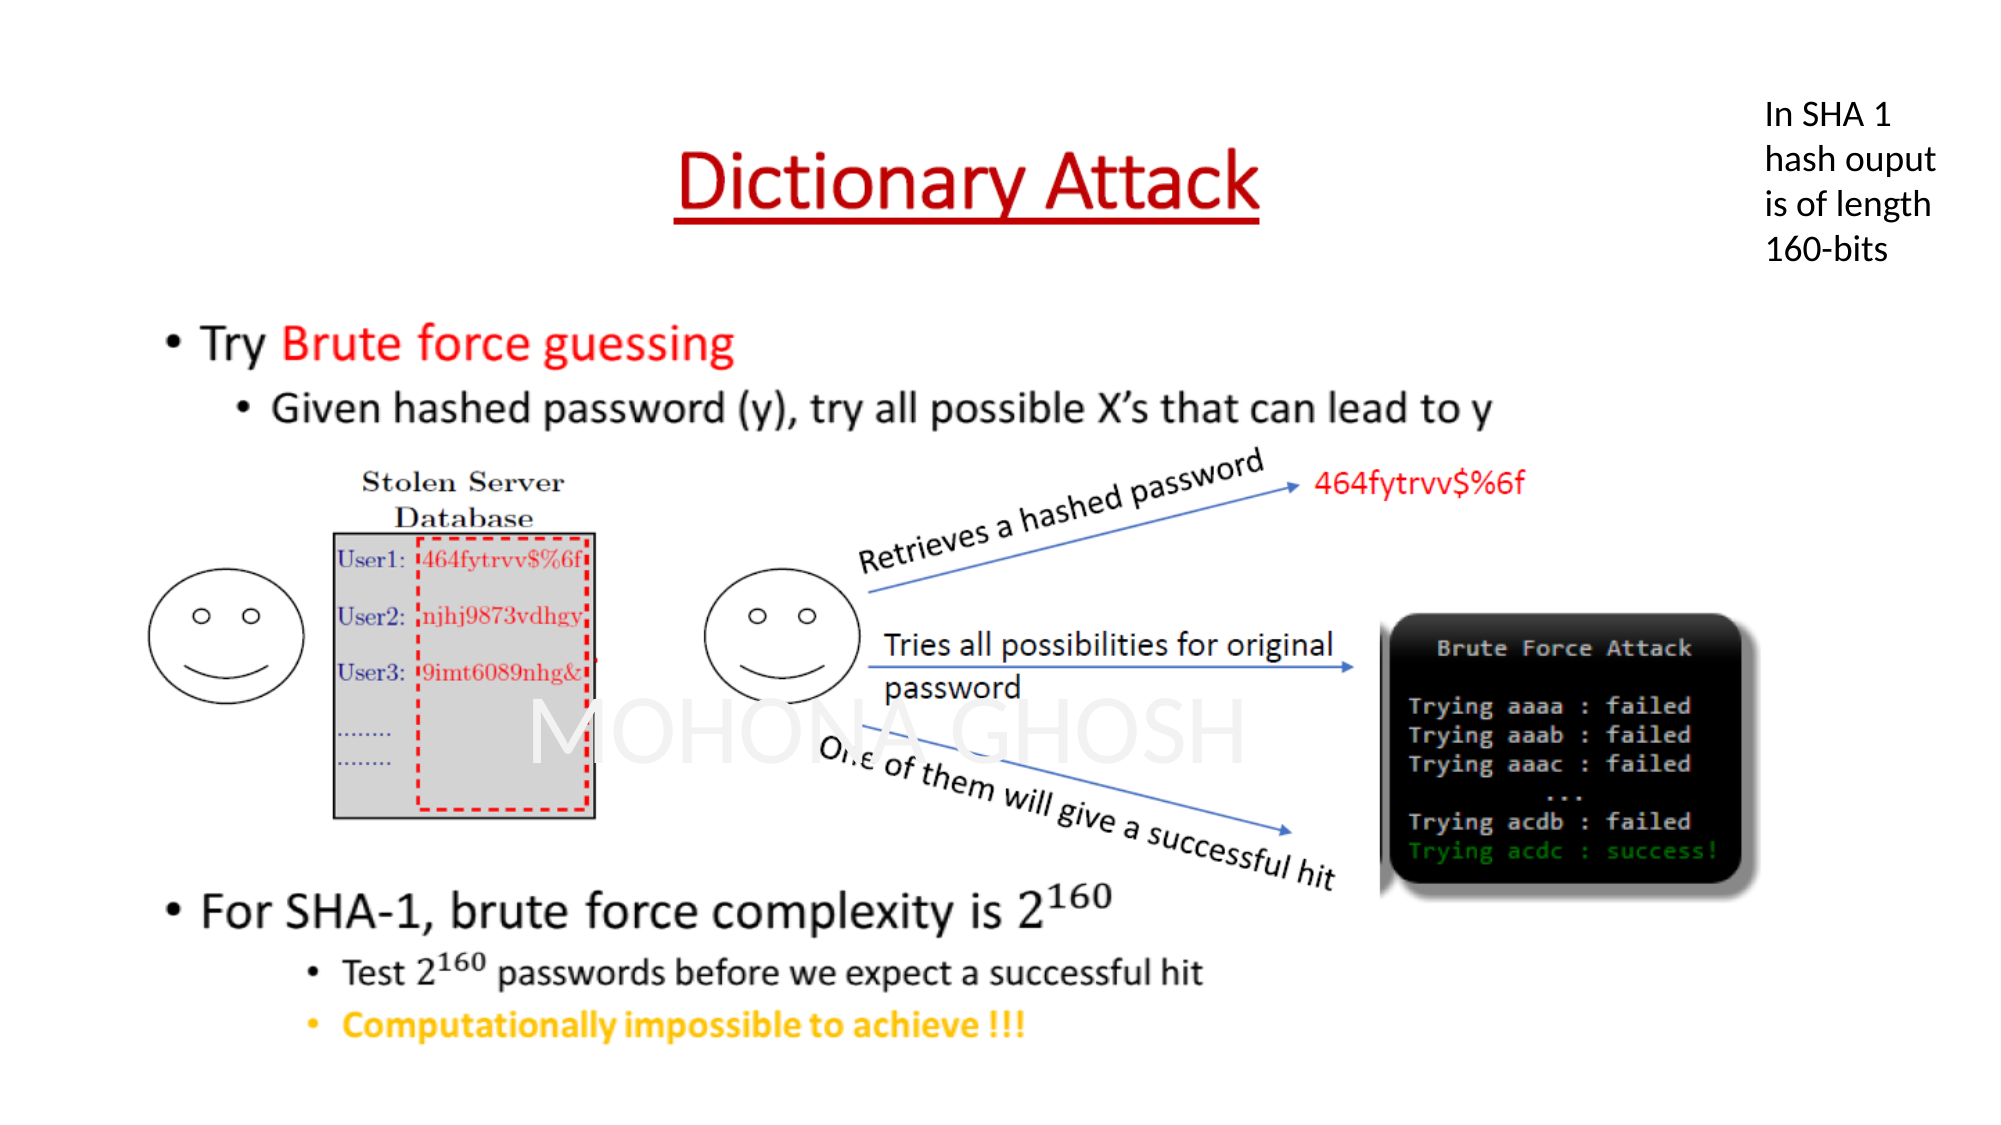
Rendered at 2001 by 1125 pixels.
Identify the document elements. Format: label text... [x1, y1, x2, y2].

text_box In SHA 1 hash ouput is of length 160-bits [1892, 81, 1956, 276]
picture [74, 59, 1892, 1085]
